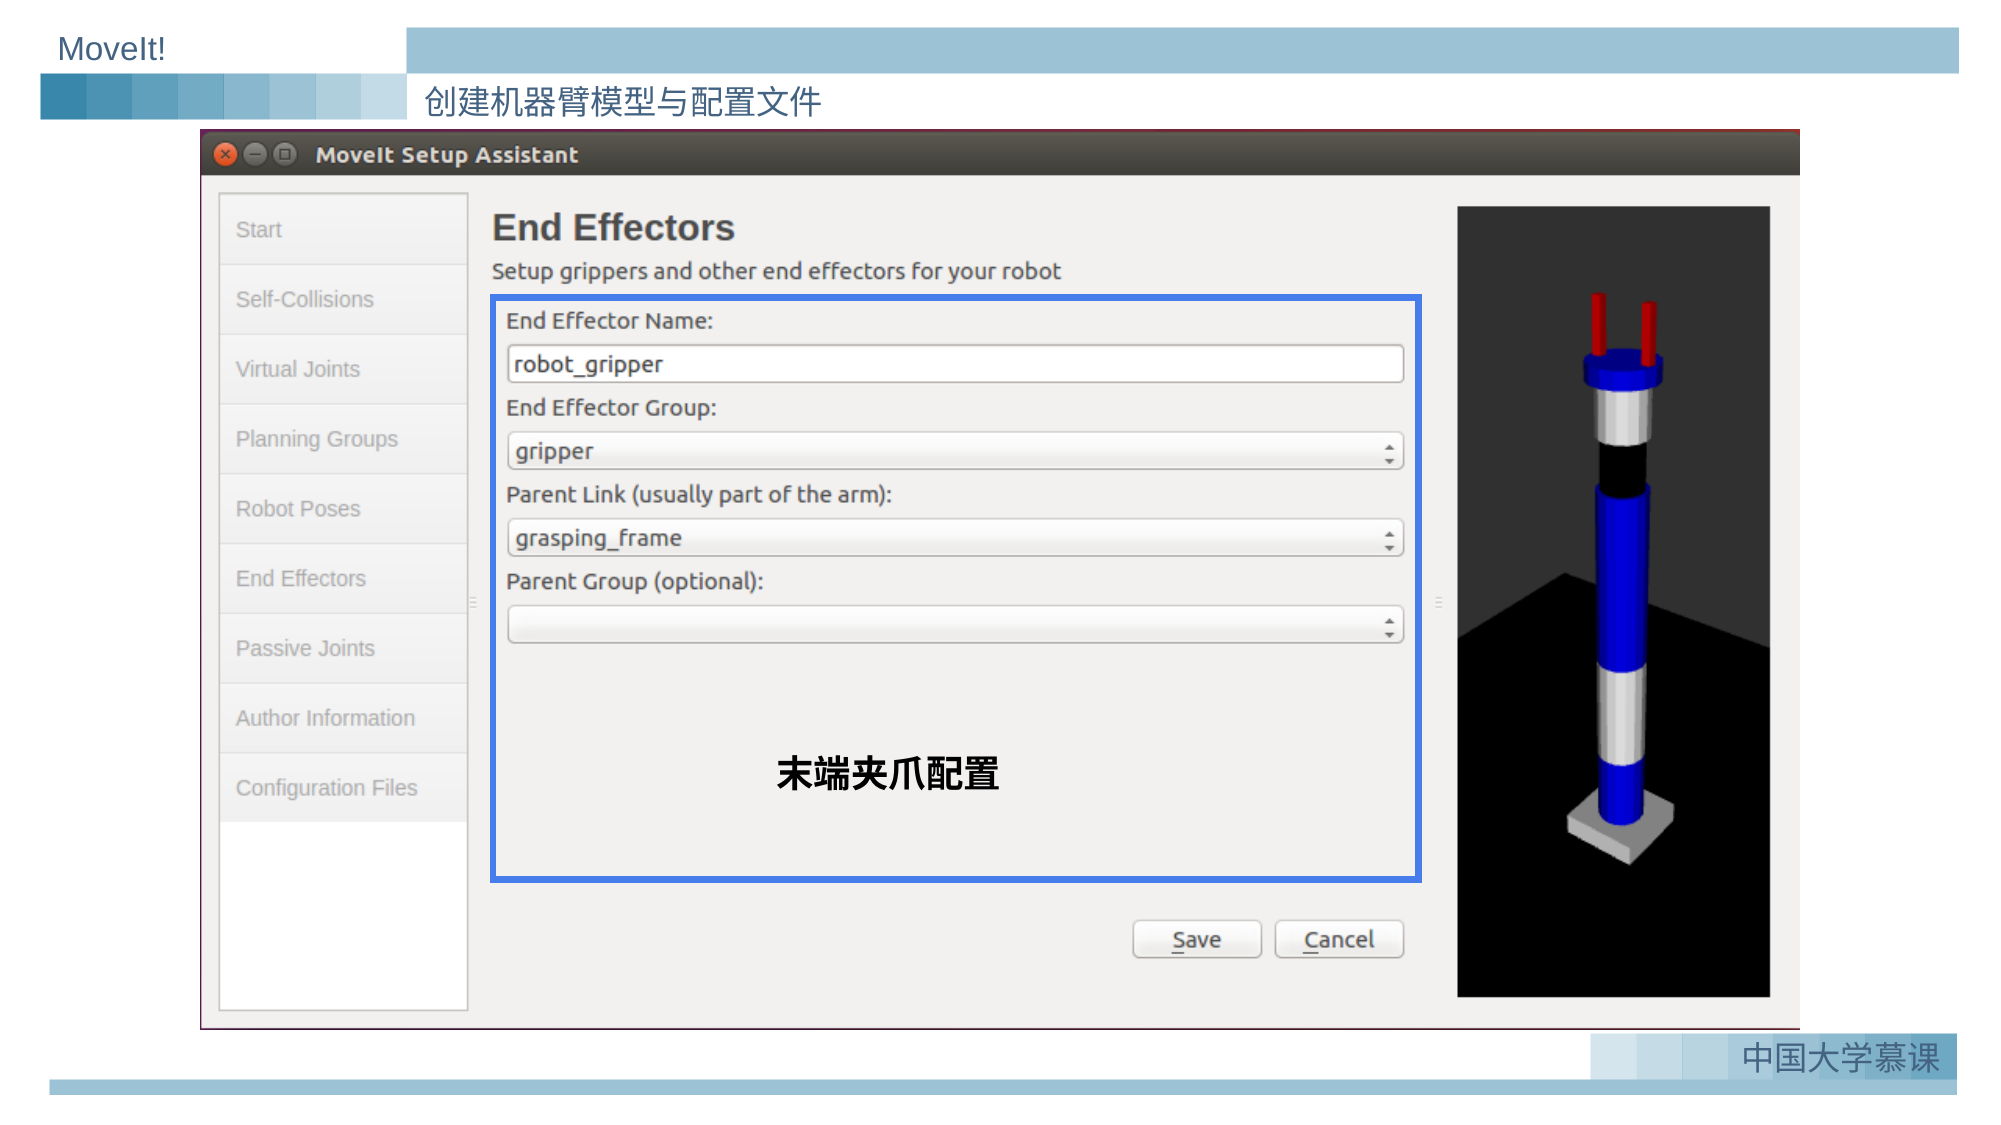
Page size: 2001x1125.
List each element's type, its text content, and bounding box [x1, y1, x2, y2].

text_box MoveIt! [42, 19, 182, 75]
text_box 创建机器臂模型与配置文件 [409, 73, 839, 129]
picture [0, 0, 2001, 1125]
text_box 中国大学慕课 [1726, 1029, 1956, 1085]
